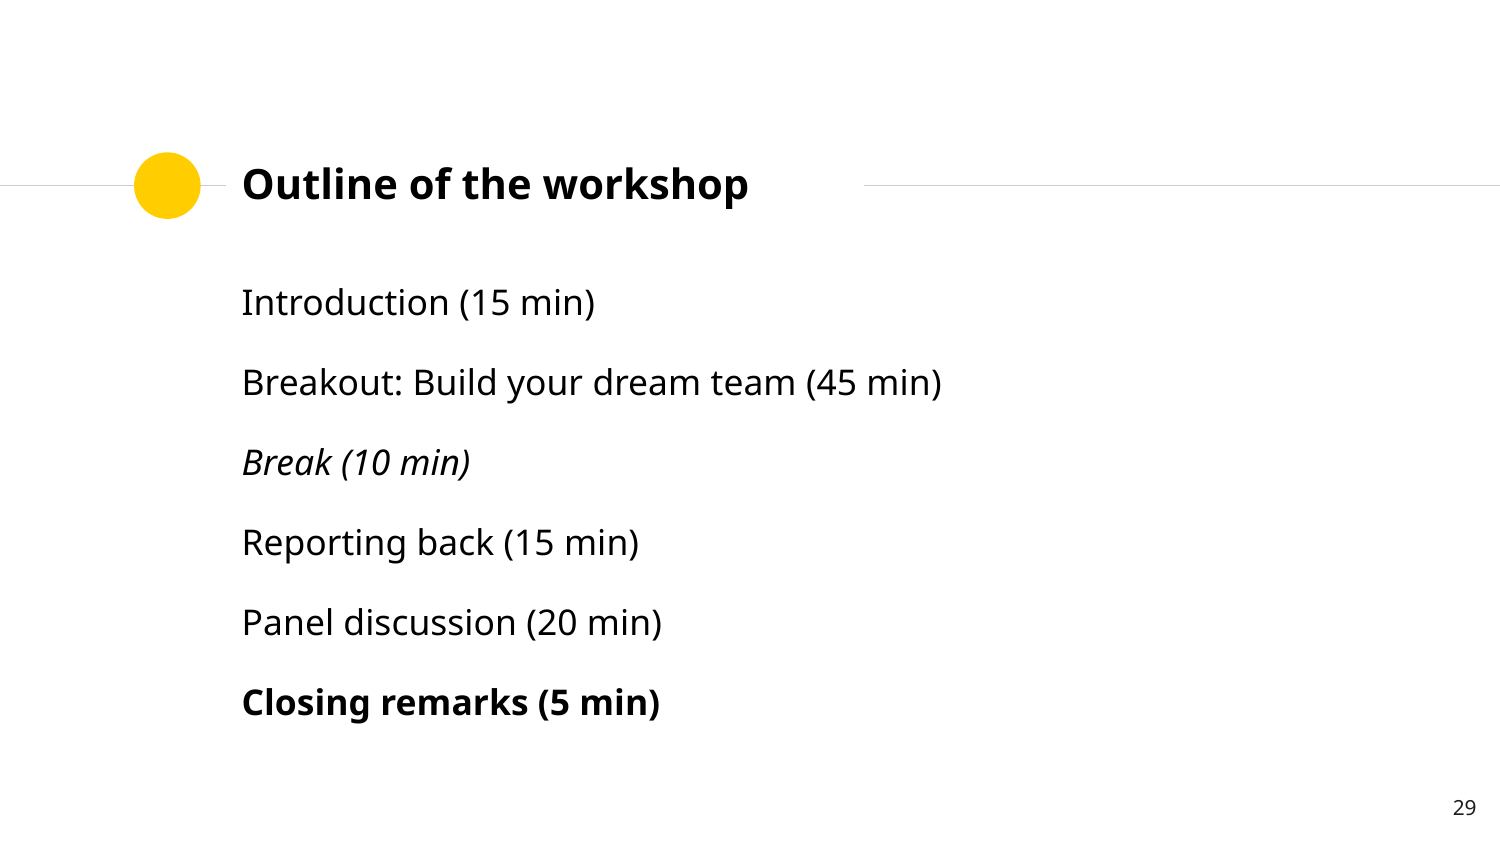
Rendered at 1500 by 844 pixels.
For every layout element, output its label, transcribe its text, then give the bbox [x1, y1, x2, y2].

title Outline of the workshop [226, 146, 863, 219]
list Introduction (15 min) Breakout: Build your dream team (45 min) Break (10 min) Reporting back (15 min) Panel discussion (20 min) Closing remarks (5 min) [226, 265, 1344, 776]
slide_number ‹#› [1401, 779, 1492, 844]
